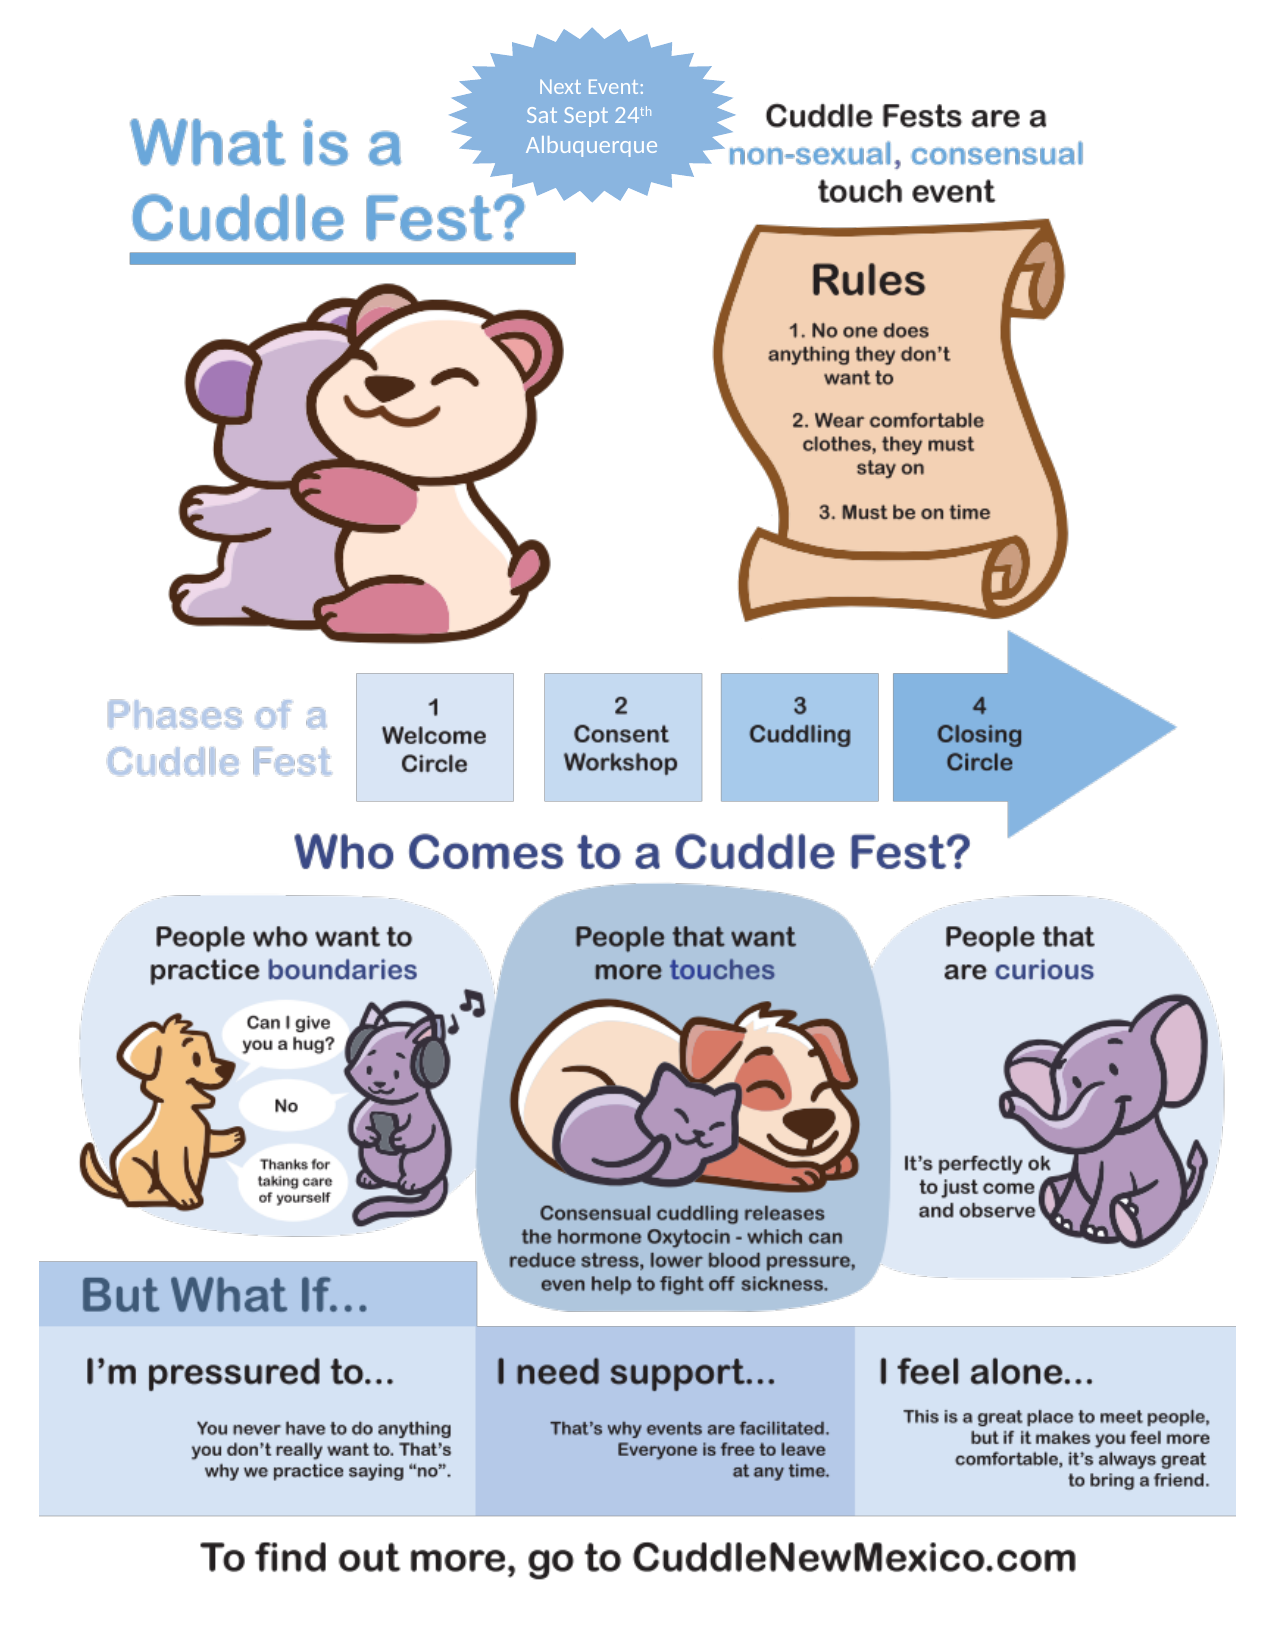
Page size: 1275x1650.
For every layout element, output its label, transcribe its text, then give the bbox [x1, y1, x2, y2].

picture [39, 50, 1236, 1600]
text_box Next Event: Sat Sept 24th Albuquerque [510, 25, 674, 50]
